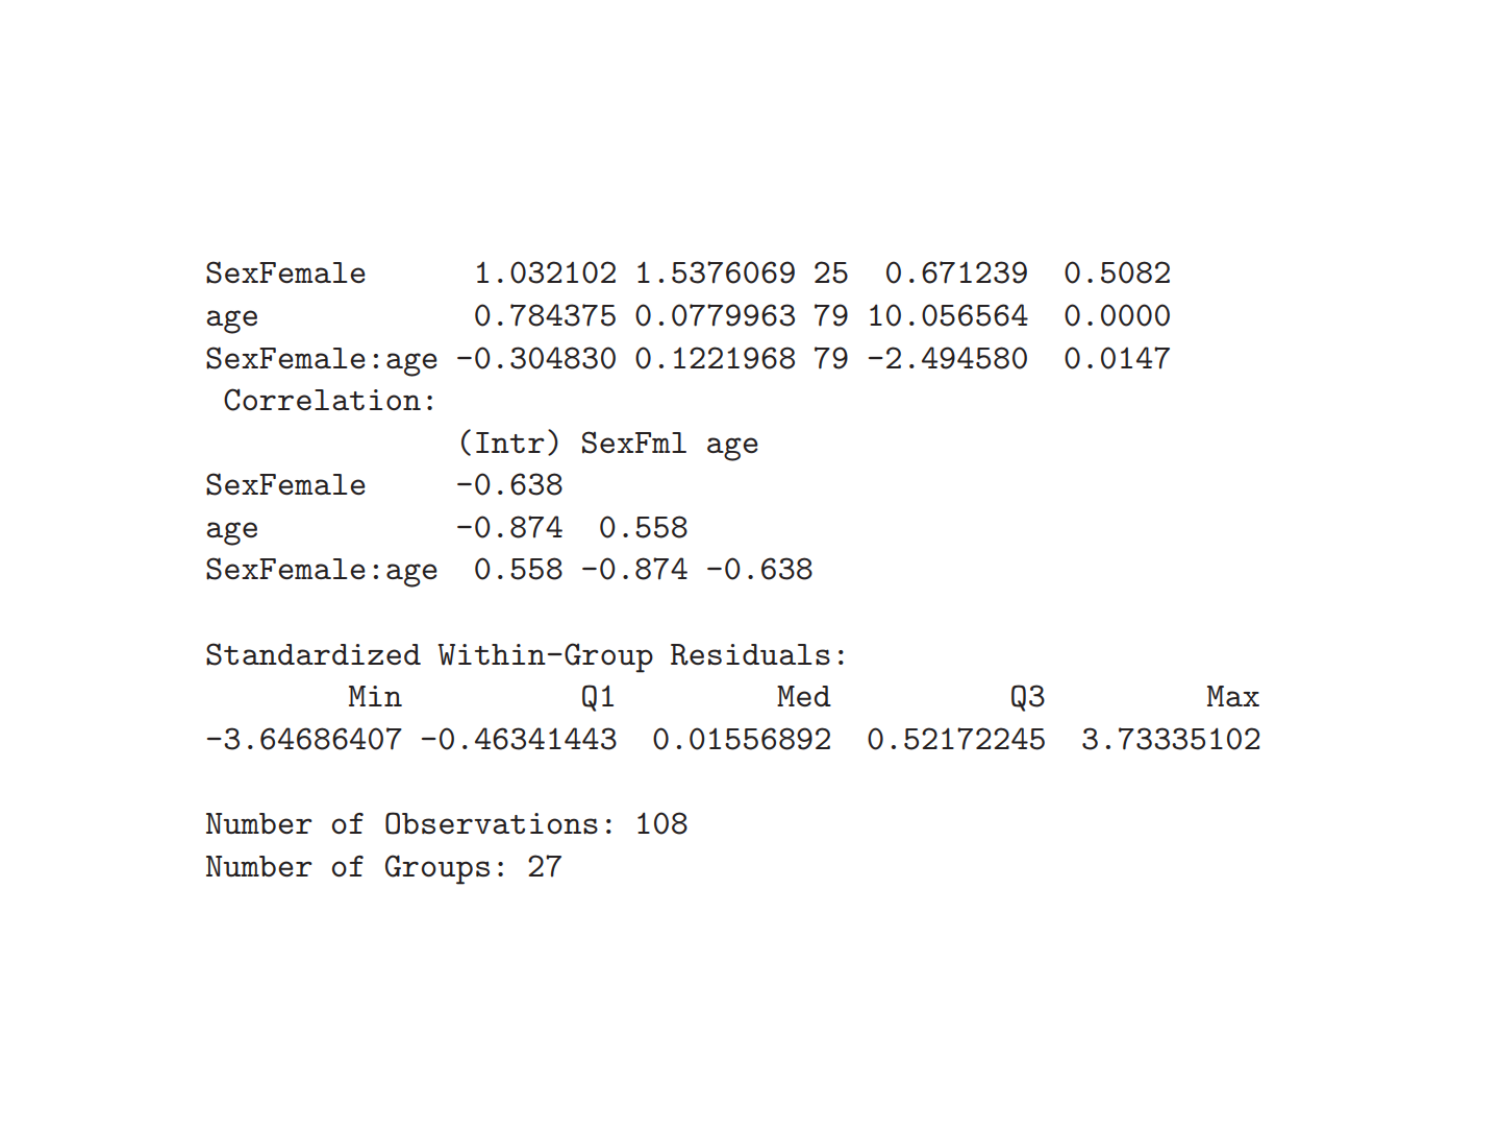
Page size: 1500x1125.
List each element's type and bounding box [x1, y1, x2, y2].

picture [199, 237, 1301, 888]
